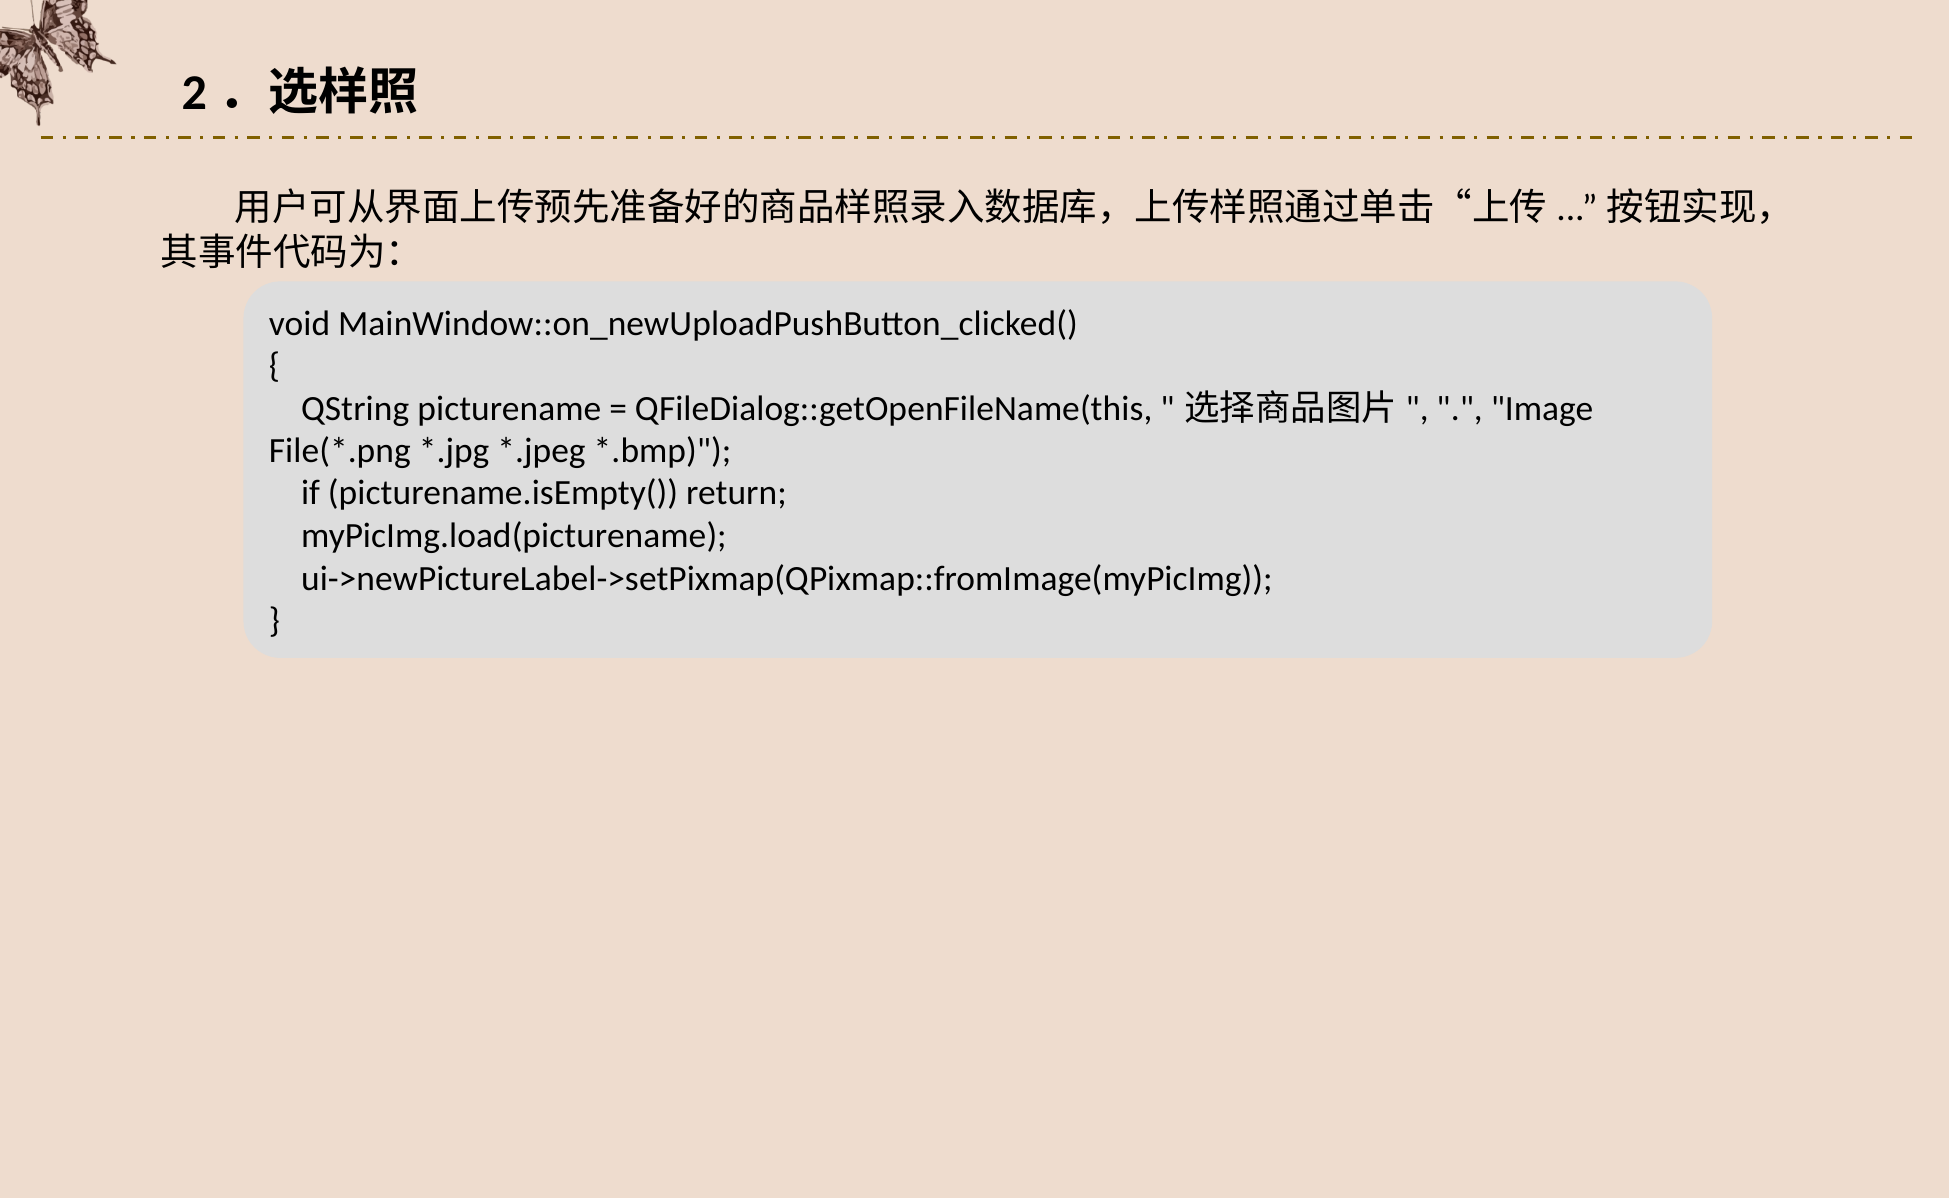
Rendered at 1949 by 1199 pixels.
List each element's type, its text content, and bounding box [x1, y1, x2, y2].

text_box 用户可从界面上传预先准备好的商品样照录入数据库，上传样照通过单击“上传...”按钮实现，其事件代码为： [146, 175, 1822, 280]
text_box 2．选样照 [166, 51, 434, 127]
picture [0, 0, 142, 138]
text_box void MainWindow::on_newUploadPushButton_clicked() { QString picturename = QFileDialog::getOpenFileName(this, "选择商品图片", ".", "Image File(*.png *.jpg *.jpeg *.bmp)"); if (picturename.isEmpty()) return; myPicImg.load(picturename); ui->newPictureLabel->setPixmap(QPixmap::fromImage(myPicImg)); } [243, 281, 1713, 658]
